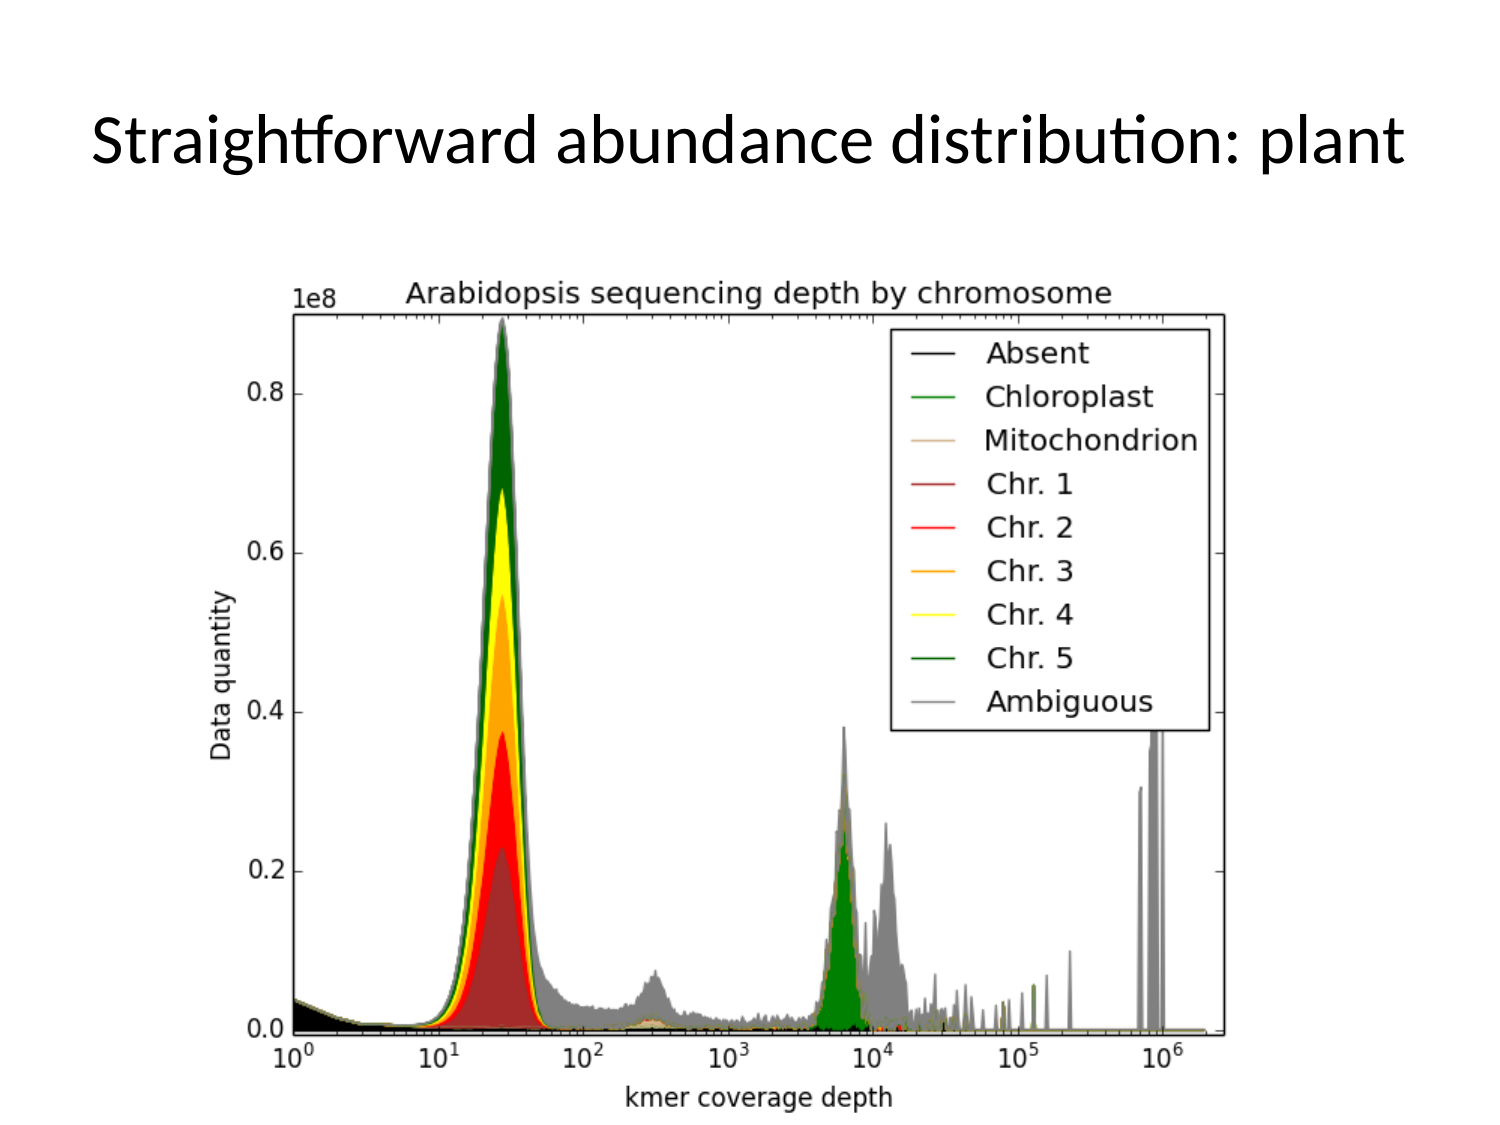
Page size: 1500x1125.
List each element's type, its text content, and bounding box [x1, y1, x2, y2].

picture [143, 224, 1344, 1125]
title Straightforward abundance distribution: plant [75, 45, 1425, 225]
